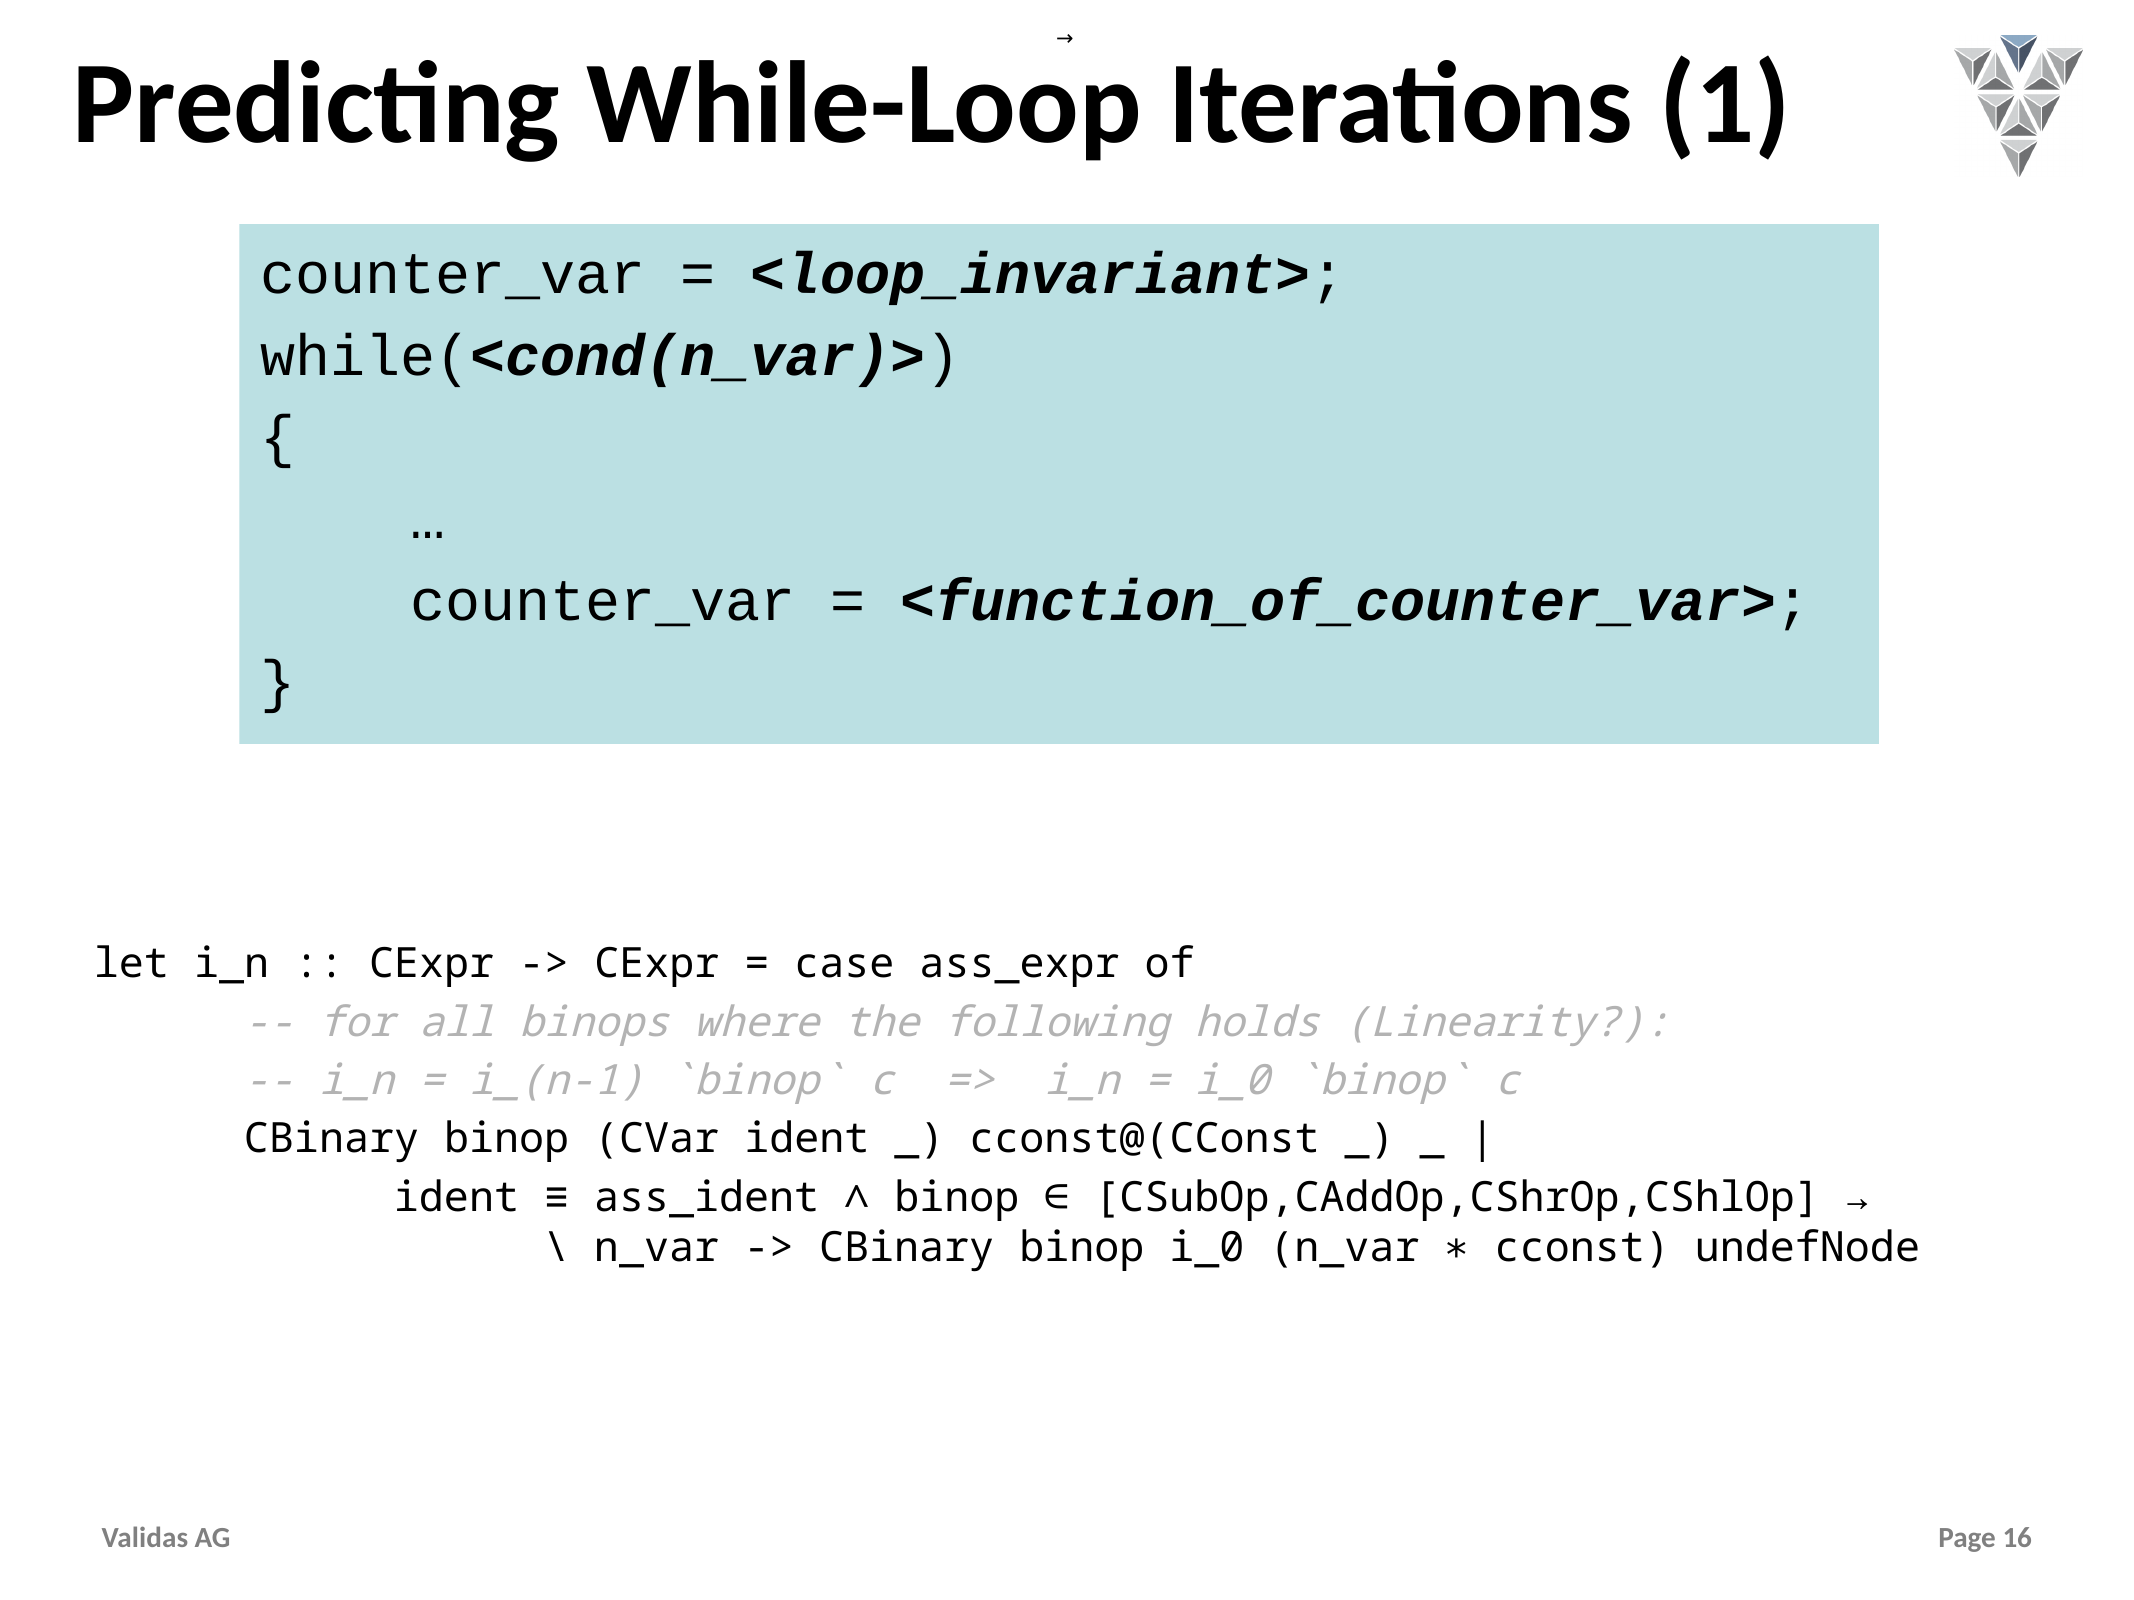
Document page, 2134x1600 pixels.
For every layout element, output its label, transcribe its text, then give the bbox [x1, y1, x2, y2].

text_box counter_var = <loop_invariant>; while(<cond(n_var)>) { … counter_var = <function_of_counter_var>; } [239, 224, 1879, 744]
list let i_n :: CExpr -> CExpr = case ass_expr of -- for all binops where the following holds (Linearity?): -- i_n = i_(n-1) `binop` c => i_n = i_0 `binop` c CBinary binop (CVar ident _) cconst@(CConst _) _ | ident ≡ ass_ident ∧ binop ∈ [CSubOp,CAddOp,CShrOp,CShlOp] → \ n_var -> CBinary binop i_0 (n_var ∗ cconst) undefNode [72, 225, 2046, 1423]
text_box → [1041, 17, 1093, 58]
picture [1954, 35, 2083, 177]
title Predicting While-Loop Iterations (1) [72, 15, 1835, 170]
